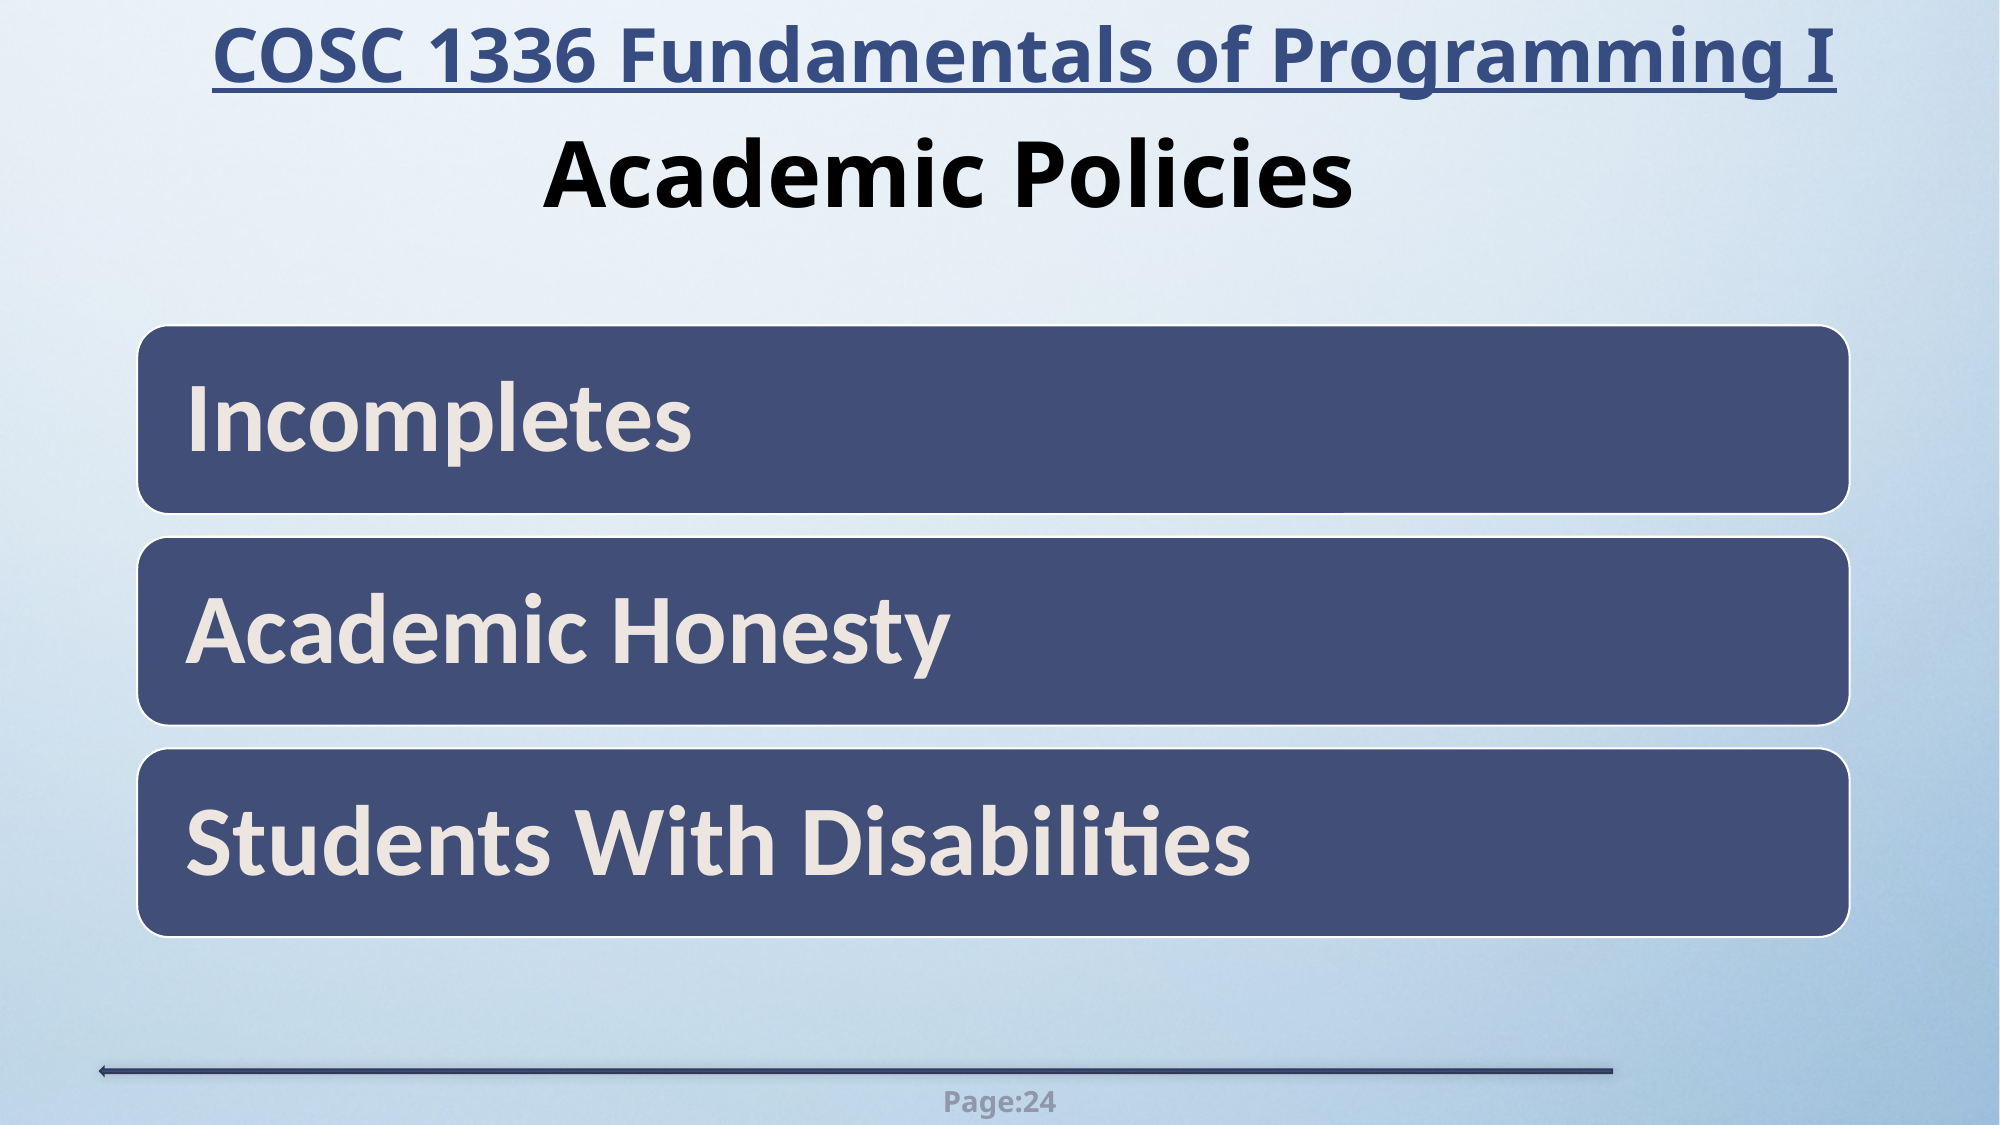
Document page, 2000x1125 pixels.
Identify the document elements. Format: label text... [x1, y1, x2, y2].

text_box COSC 1336 Fundamentals of Programming I [24, 0, 2000, 105]
picture [0, 0, 2000, 1125]
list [137, 324, 1850, 938]
title Academic Policies [0, 106, 1950, 236]
